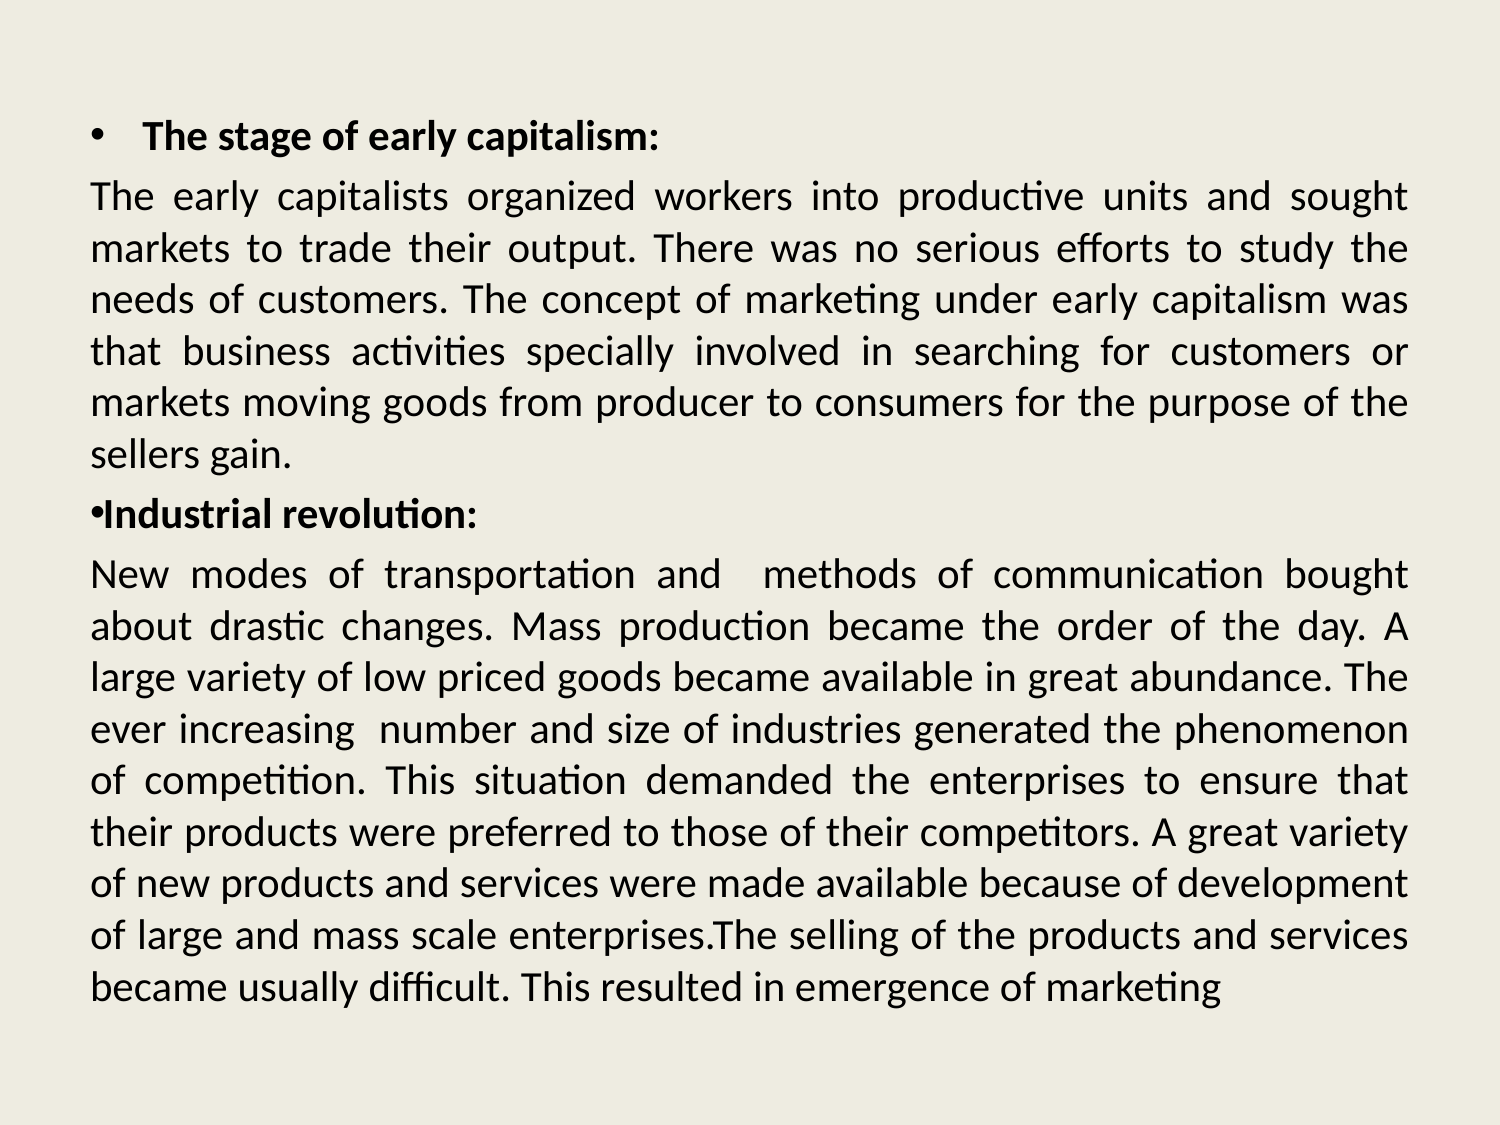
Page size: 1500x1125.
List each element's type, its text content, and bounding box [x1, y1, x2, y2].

list The stage of early capitalism: The early capitalists organized workers into productive units and sought markets to trade their output. There was no serious efforts to study the needs of customers. The concept of marketing under early capitalism was that business activities specially involved in searching for customers or markets moving goods from producer to consumers for the purpose of the sellers gain. Industrial revolution: New modes of transportation and methods of communication bought about drastic changes. Mass production became the order of the day. A large variety of low priced goods became available in great abundance. The ever increasing number and size of industries generated the phenomenon of competition. This situation demanded the enterprises to ensure that their products were preferred to those of their competitors. A great variety of new products and services were made available because of development of large and mass scale enterprises.The selling of the products and services became usually difficult. This resulted in emergence of marketing [75, 99, 1425, 1063]
